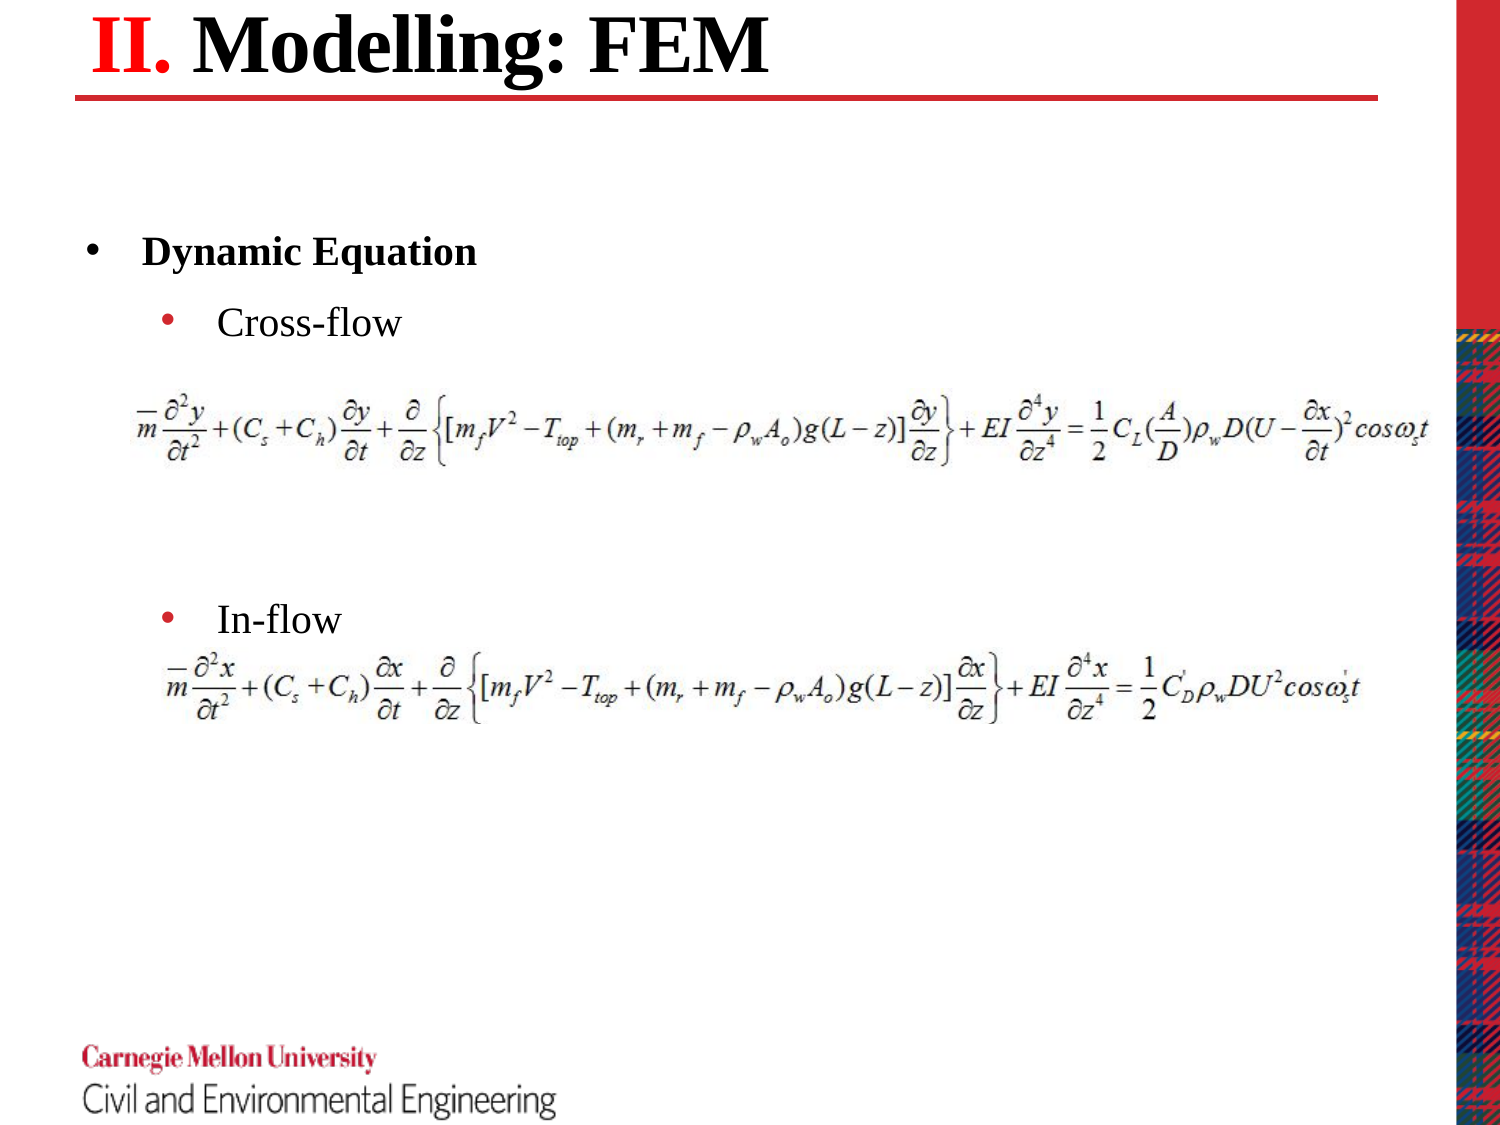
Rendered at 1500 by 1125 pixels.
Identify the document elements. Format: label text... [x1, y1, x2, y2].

title II. Modelling: FEM [75, 0, 1147, 95]
list Dynamic Equation Cross-flow In-flow [70, 145, 1321, 874]
picture [130, 387, 1435, 476]
picture [160, 646, 1374, 724]
picture [1456, 329, 1500, 1125]
picture [74, 1037, 562, 1125]
